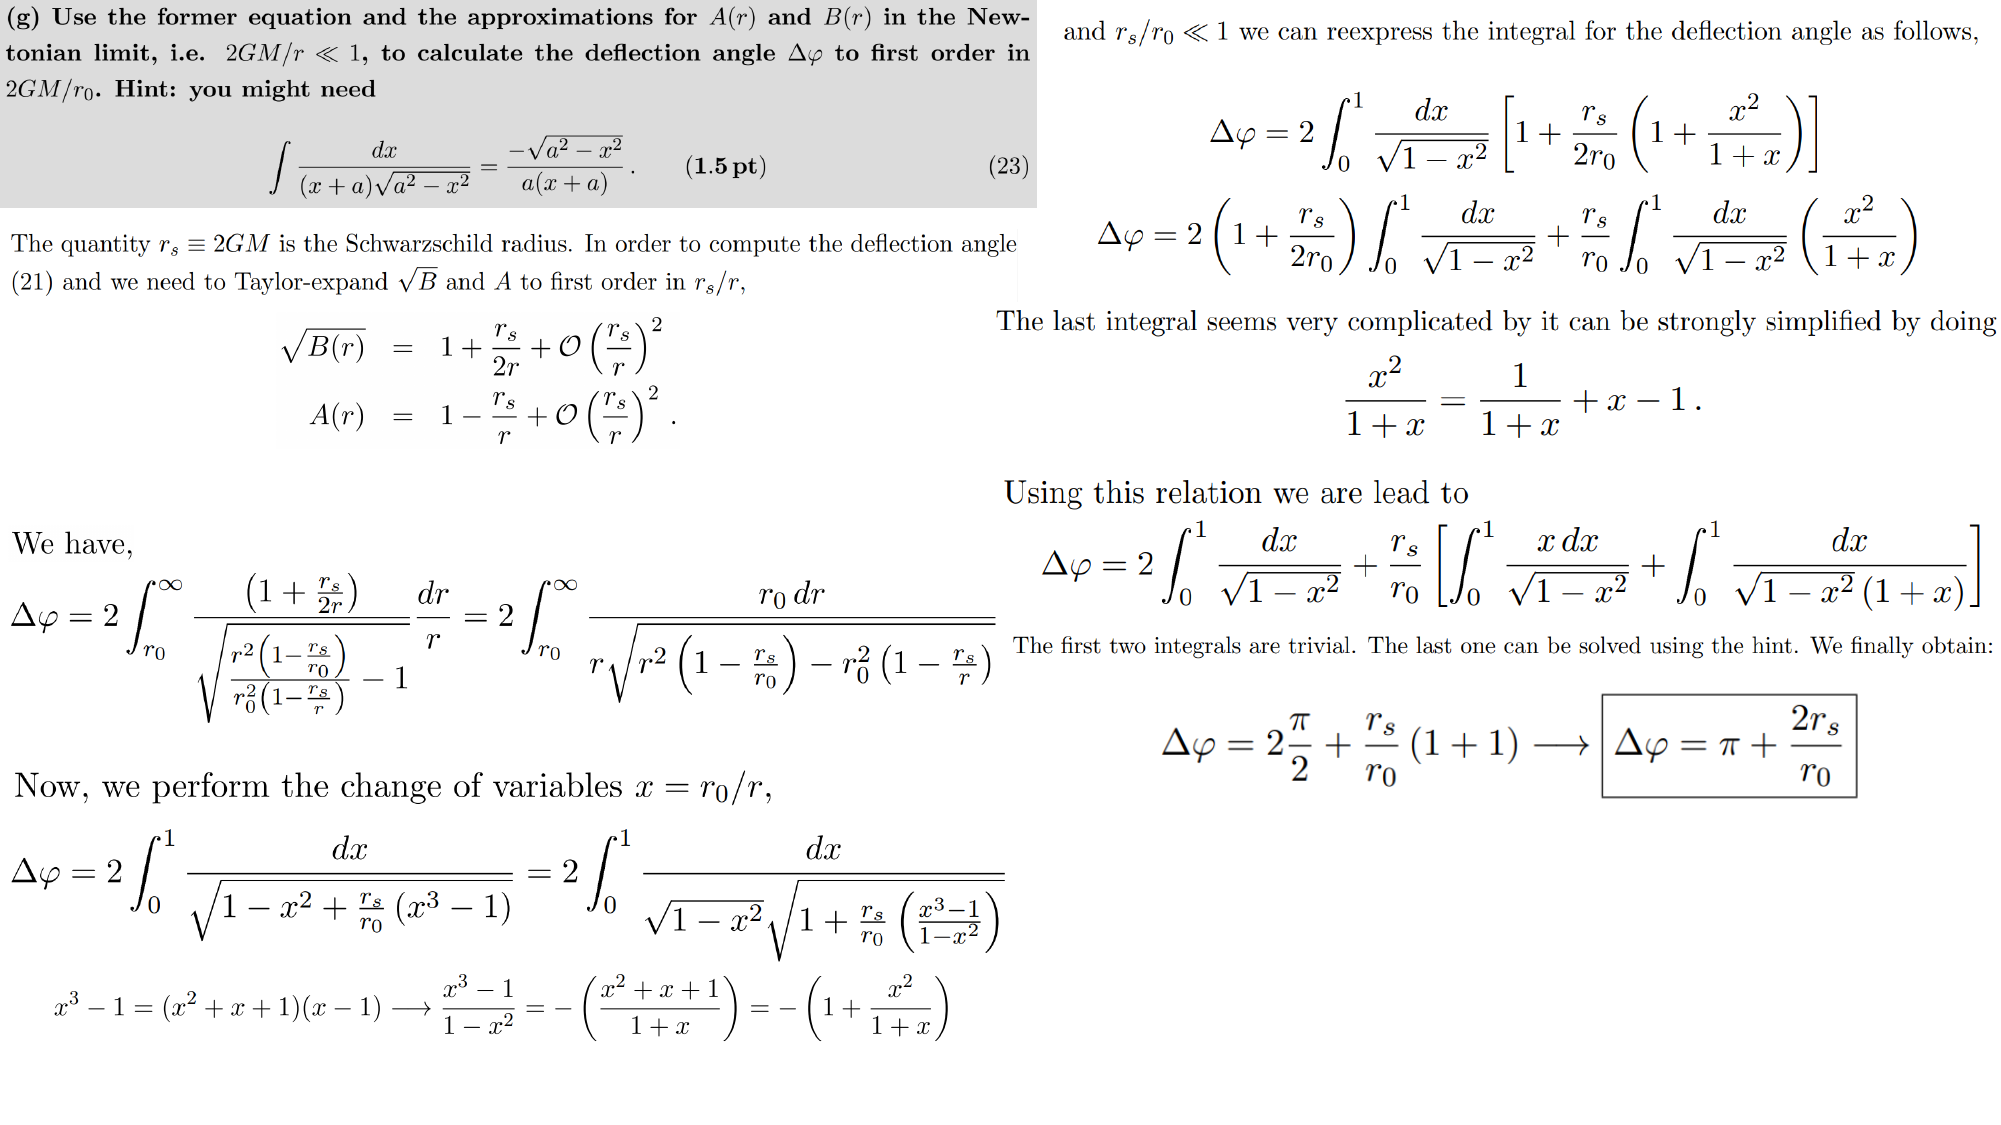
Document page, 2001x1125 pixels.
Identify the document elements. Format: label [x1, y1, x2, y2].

picture [0, 525, 1000, 728]
picture [1087, 79, 1930, 288]
picture [8, 229, 2000, 341]
picture [276, 312, 680, 449]
picture [0, 0, 1037, 208]
picture [1335, 349, 1703, 447]
picture [1155, 681, 1863, 815]
picture [1058, 13, 1980, 52]
picture [1008, 631, 1994, 659]
picture [8, 815, 1009, 1045]
picture [8, 764, 775, 809]
picture [999, 469, 1989, 616]
